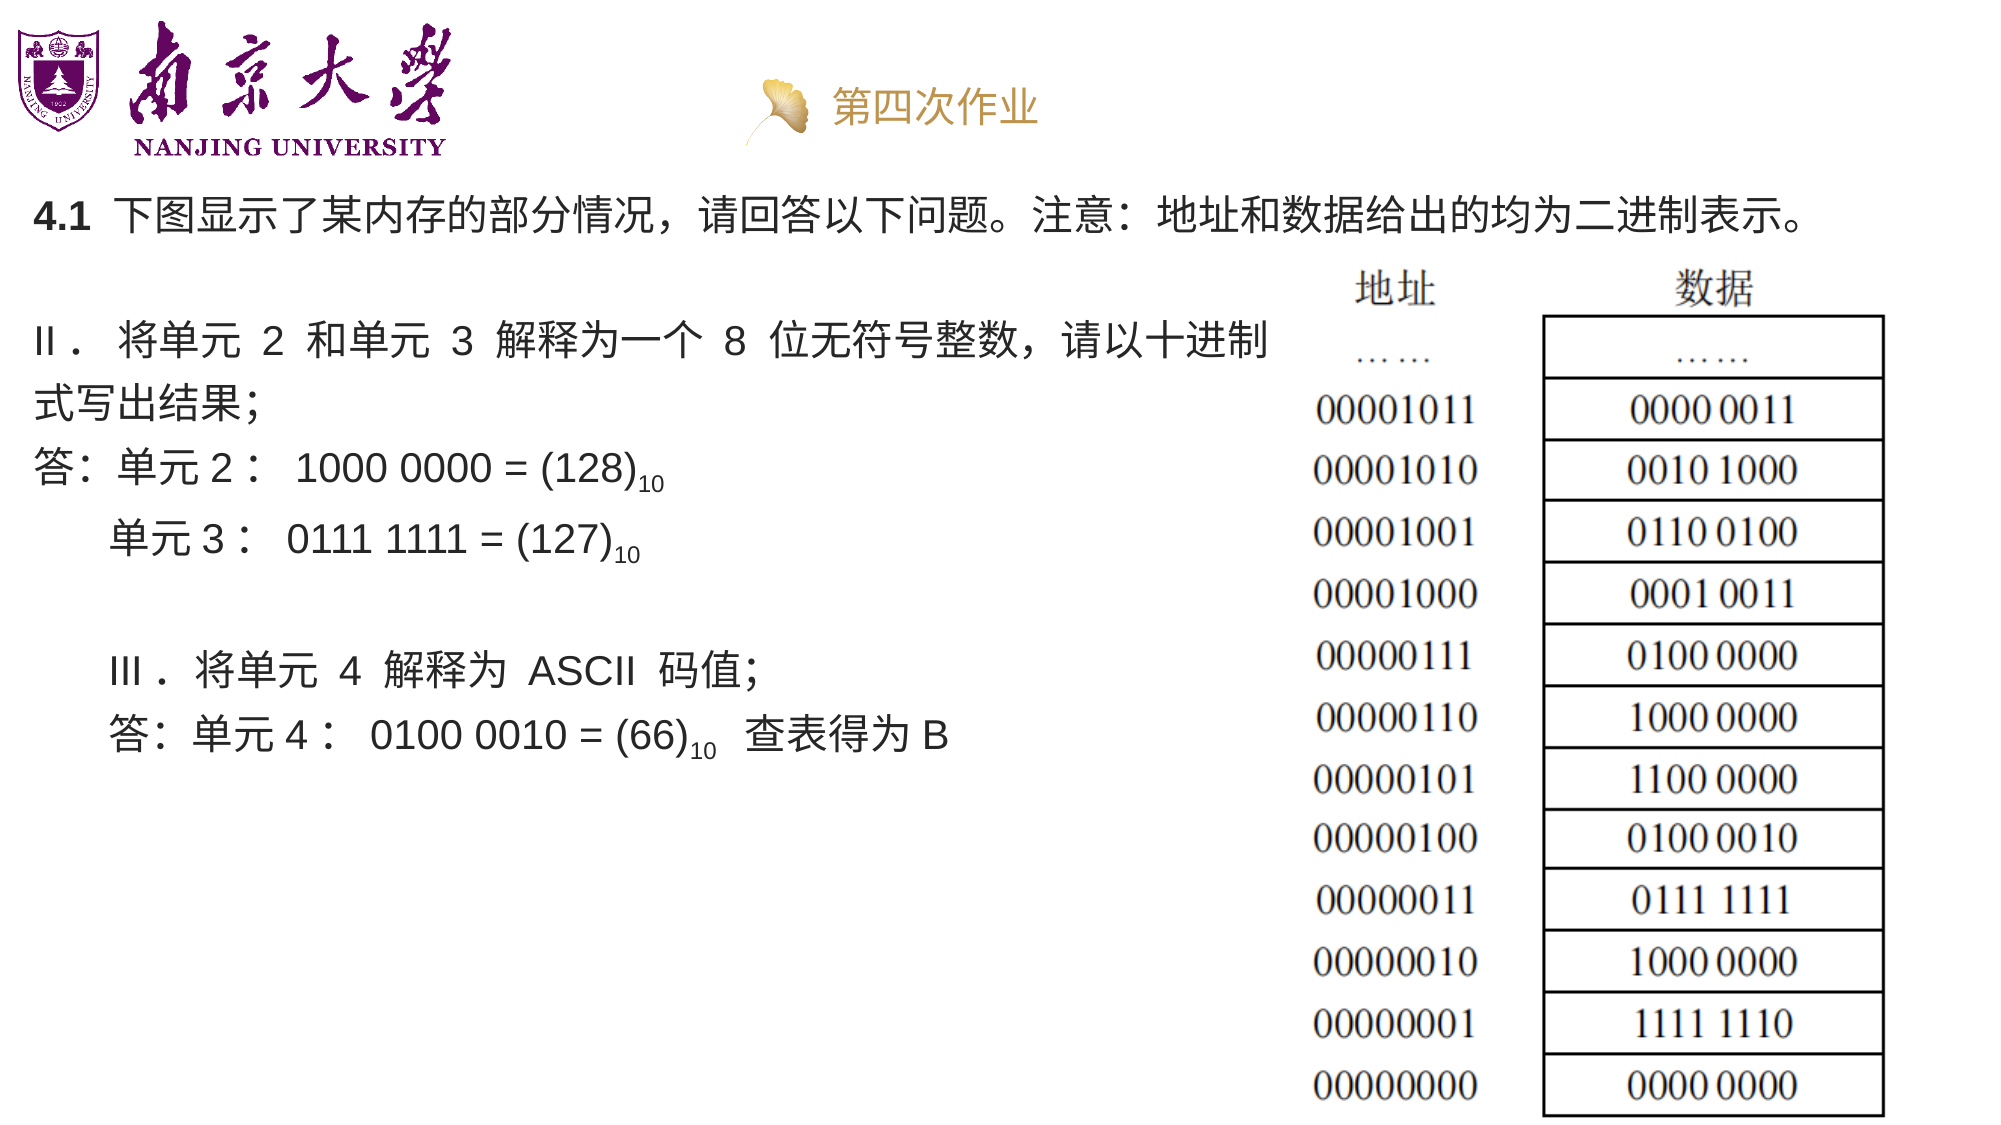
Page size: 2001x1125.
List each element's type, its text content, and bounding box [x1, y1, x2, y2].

picture [731, 64, 830, 169]
text_box 第四次作业 [816, 73, 1226, 139]
text_box 4.1 下图显示了某内存的部分情况，请回答以下问题。注意：地址和数据给出的均为二进制表示。 II． 将单元 2 和单元 3 解释为一个 8 位无符号整数，请以十进制形 式写出结果； 答：单元2：1000 0000 = (128)10 单元3：0111 1111 = (127)10 III．将单元 4 解释为 ASCII 码值； 答：单元4：0100 0010 = (66)10 查表得为B [18, 169, 1938, 579]
picture [18, 21, 451, 160]
picture [1268, 261, 1938, 1125]
